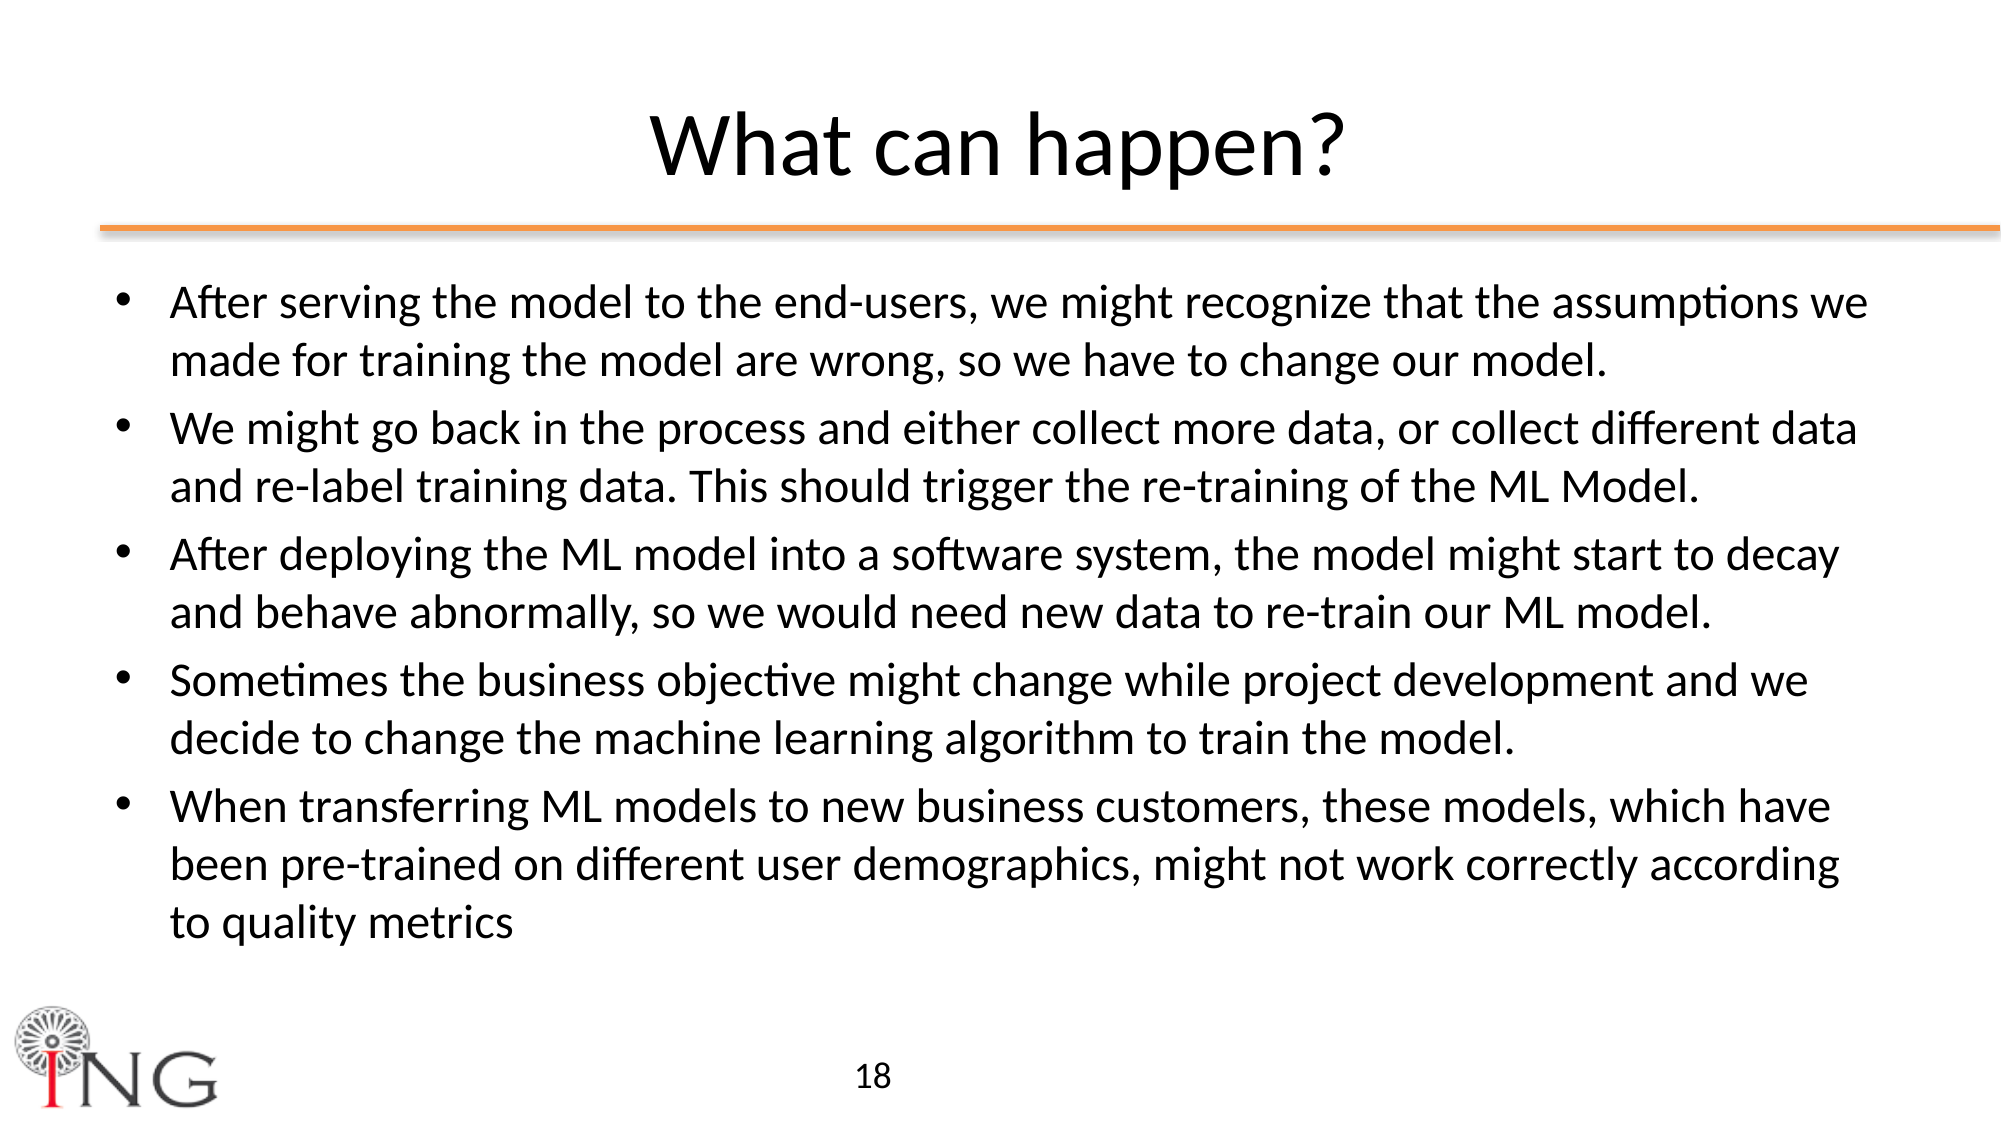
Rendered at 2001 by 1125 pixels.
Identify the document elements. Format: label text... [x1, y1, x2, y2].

slide_number 18 [839, 1043, 1900, 1104]
picture [0, 987, 244, 1125]
list After serving the model to the end-users, we might recognize that the assumptions we made for training the model are wrong, so we have to change our model. We might go back in the process and either collect more data, or collect different data and re-label training data. This should trigger the re-training of the ML Model. After deploying the ML model into a software system, the model might start to decay and behave abnormally, so we would need new data to re-train our ML model. Sometimes the business objective might change while project development and we decide to change the machine learning algorithm to train the model. When transferring ML models to new business customers, these models, which have been pre-trained on different user demographics, might not work correctly according to quality metrics [99, 262, 1900, 1005]
title What can happen? [99, 45, 1900, 233]
